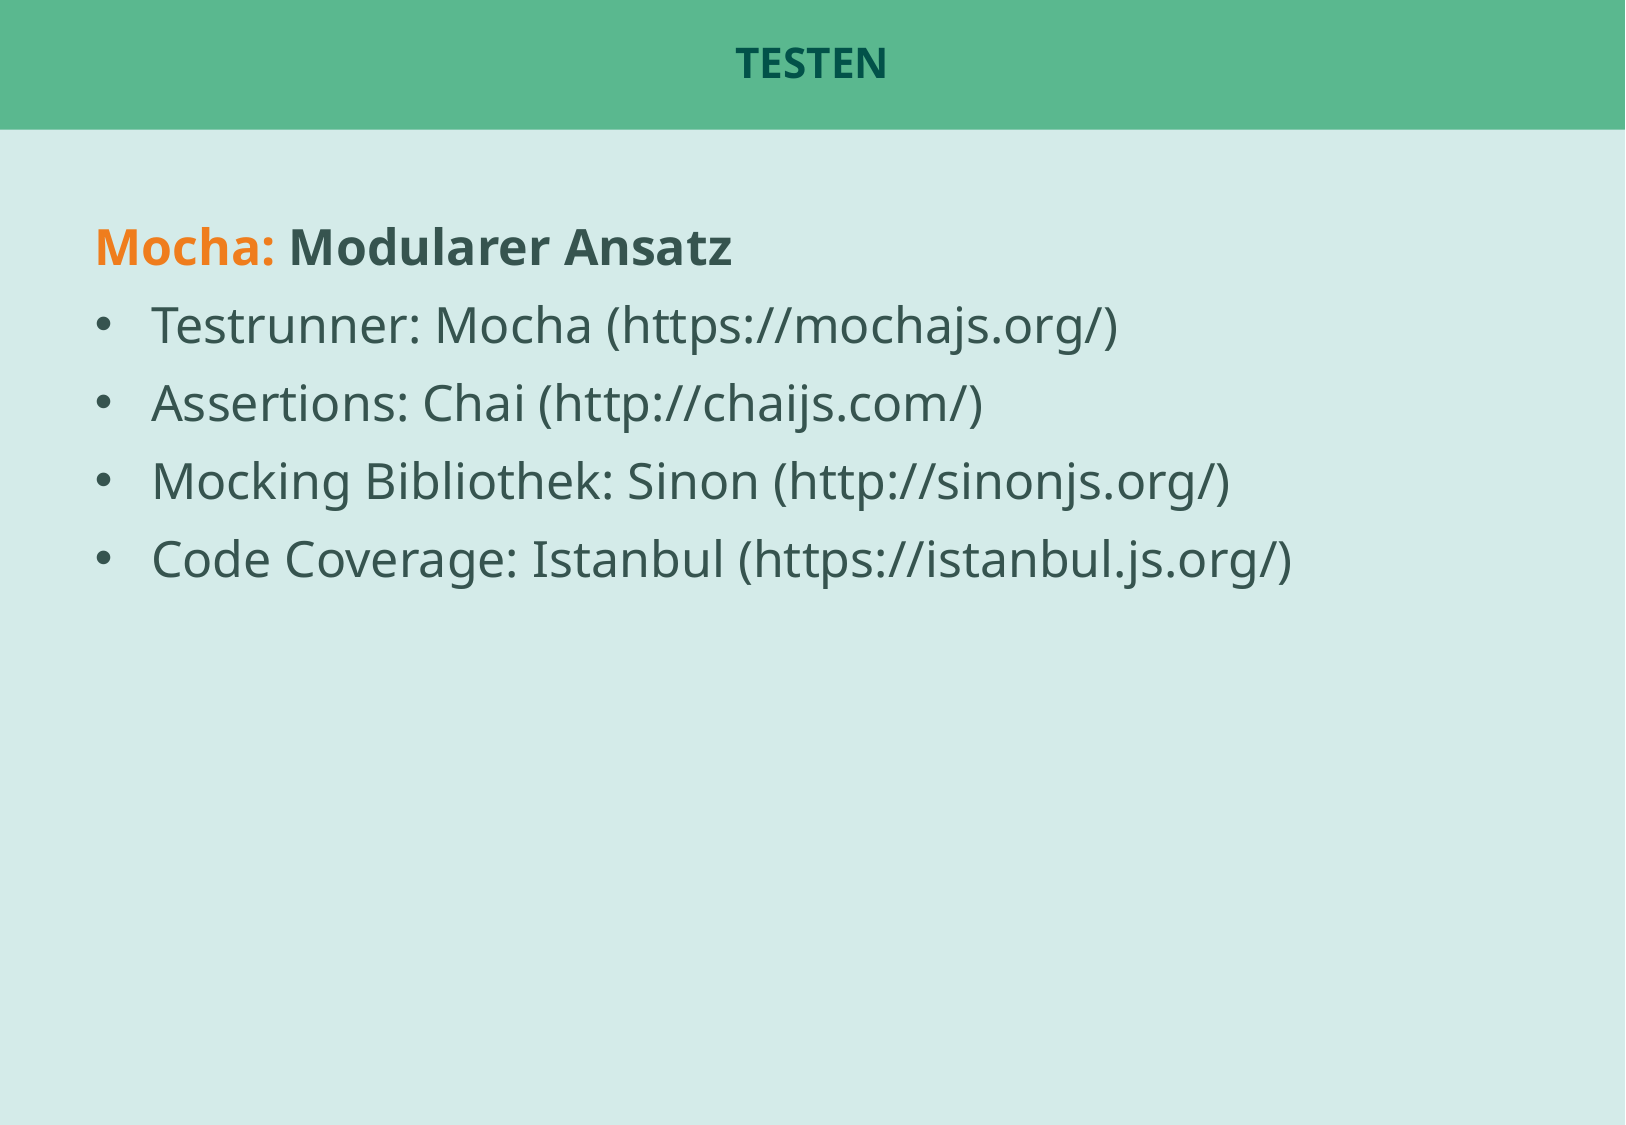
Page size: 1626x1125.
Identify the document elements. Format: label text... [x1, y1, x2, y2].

text_box Mocha: Modularer Ansatz Testrunner: Mocha (https://mochajs.org/) Assertions: Chai (http://chaijs.com/) Mocking Bibliothek: Sinon (http://sinonjs.org/) Code Coverage: Istanbul (https://istanbul.js.org/) [80, 190, 1625, 673]
title Testen [0, 0, 1625, 130]
